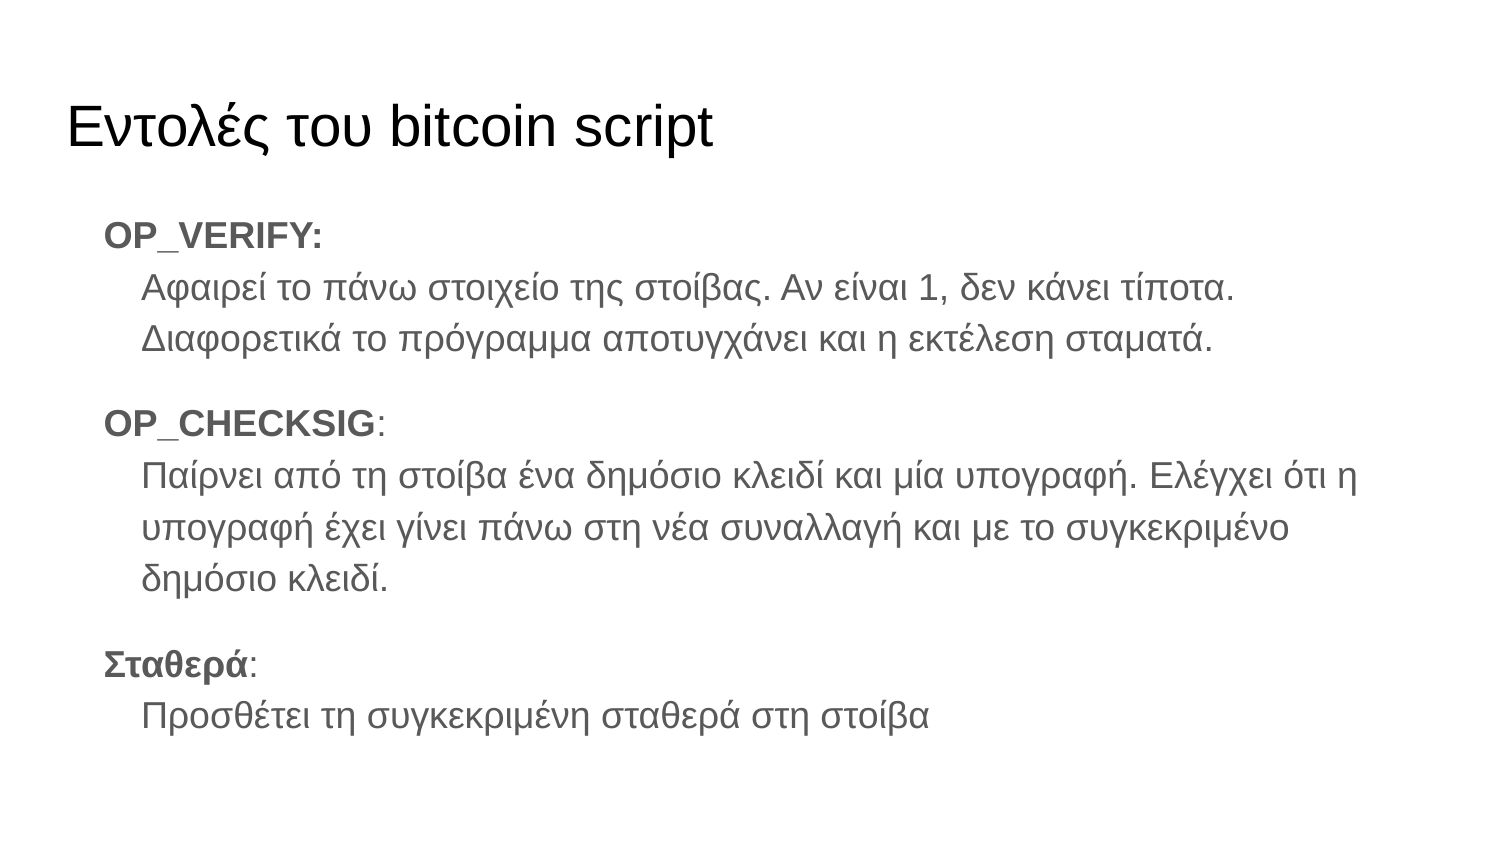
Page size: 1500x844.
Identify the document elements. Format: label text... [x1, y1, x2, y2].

list OP_VERIFY: Αφαιρεί το πάνω στοιχείο της στοίβας. Αν είναι 1, δεν κάνει τίποτα. Διαφορετικά το πρόγραμμα αποτυγχάνει και η εκτέλεση σταματά. OP_CHECKSIG: Παίρνει από τη στοίβα ένα δημόσιο κλειδί και μία υπογραφή. Ελέγχει ότι η υπογραφή έχει γίνει πάνω στη νέα συναλλαγή και με το συγκεκριμένο δημόσιο κλειδί. Σταθερά: Προσθέτει τη συγκεκριμένη σταθερά στη στοίβα [51, 189, 1449, 750]
title Εντολές του bitcoin script [51, 72, 1449, 167]
